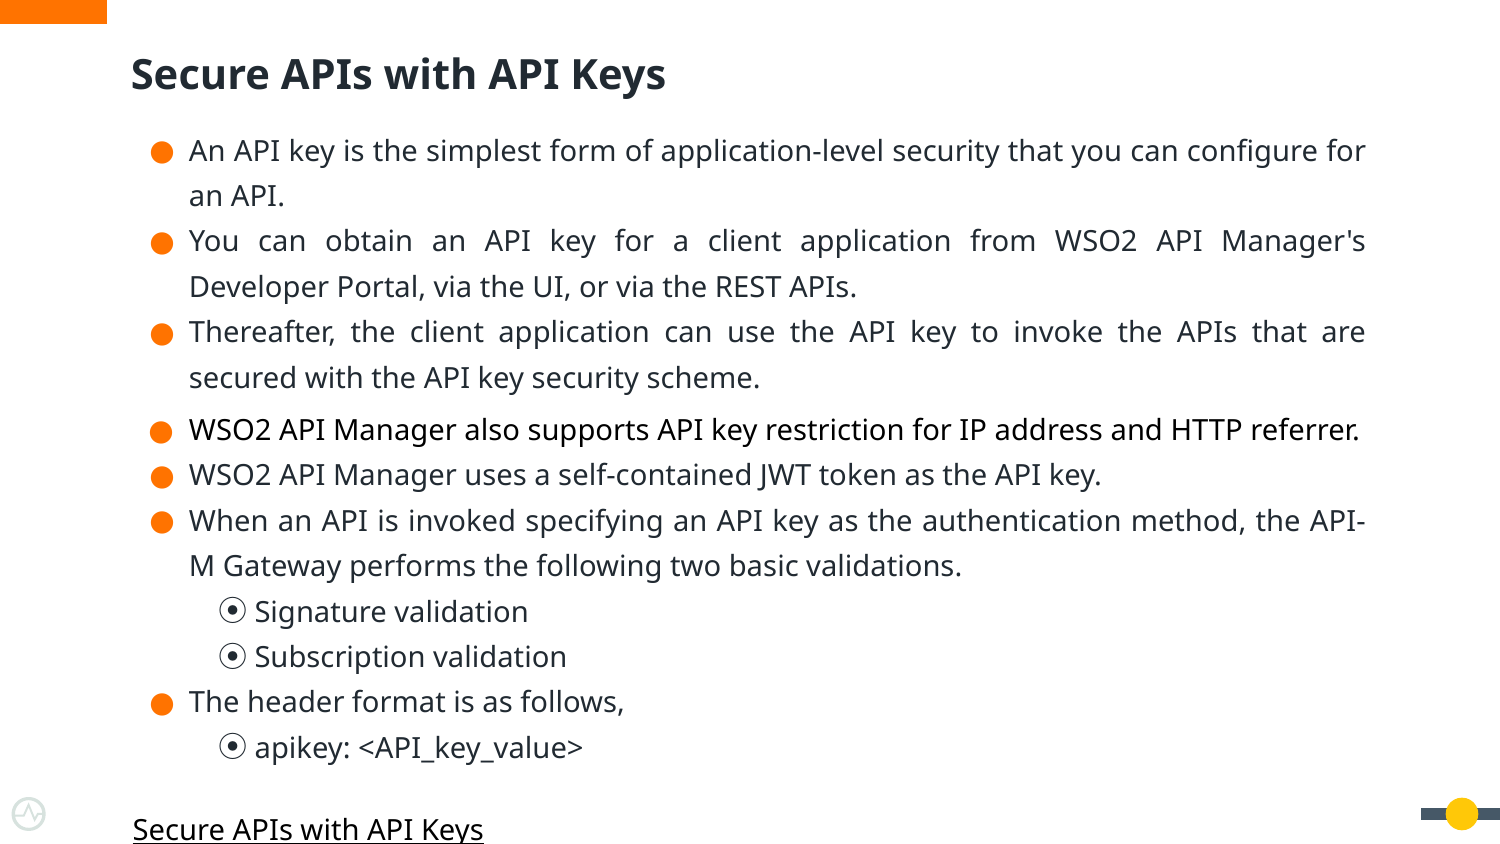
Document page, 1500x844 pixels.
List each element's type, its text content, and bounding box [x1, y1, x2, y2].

list An API key is the simplest form of application-level security that you can configure for an API. You can obtain an API key for a client application from WSO2 API Manager's Developer Portal, via the UI, or via the REST APIs. Thereafter, the client application can use the API key to invoke the APIs that are secured with the API key security scheme. WSO2 API Manager also supports API key restriction for IP address and HTTP referrer. WSO2 API Manager uses a self-contained JWT token as the API key. When an API is invoked specifying an API key as the authentication method, the API-M Gateway performs the following two basic validations. Signature validation Subscription validation The header format is as follows, apikey: <API_key_value> Secure APIs with API Keys [117, 109, 1383, 668]
title Secure APIs with API Keys [115, 37, 1393, 109]
